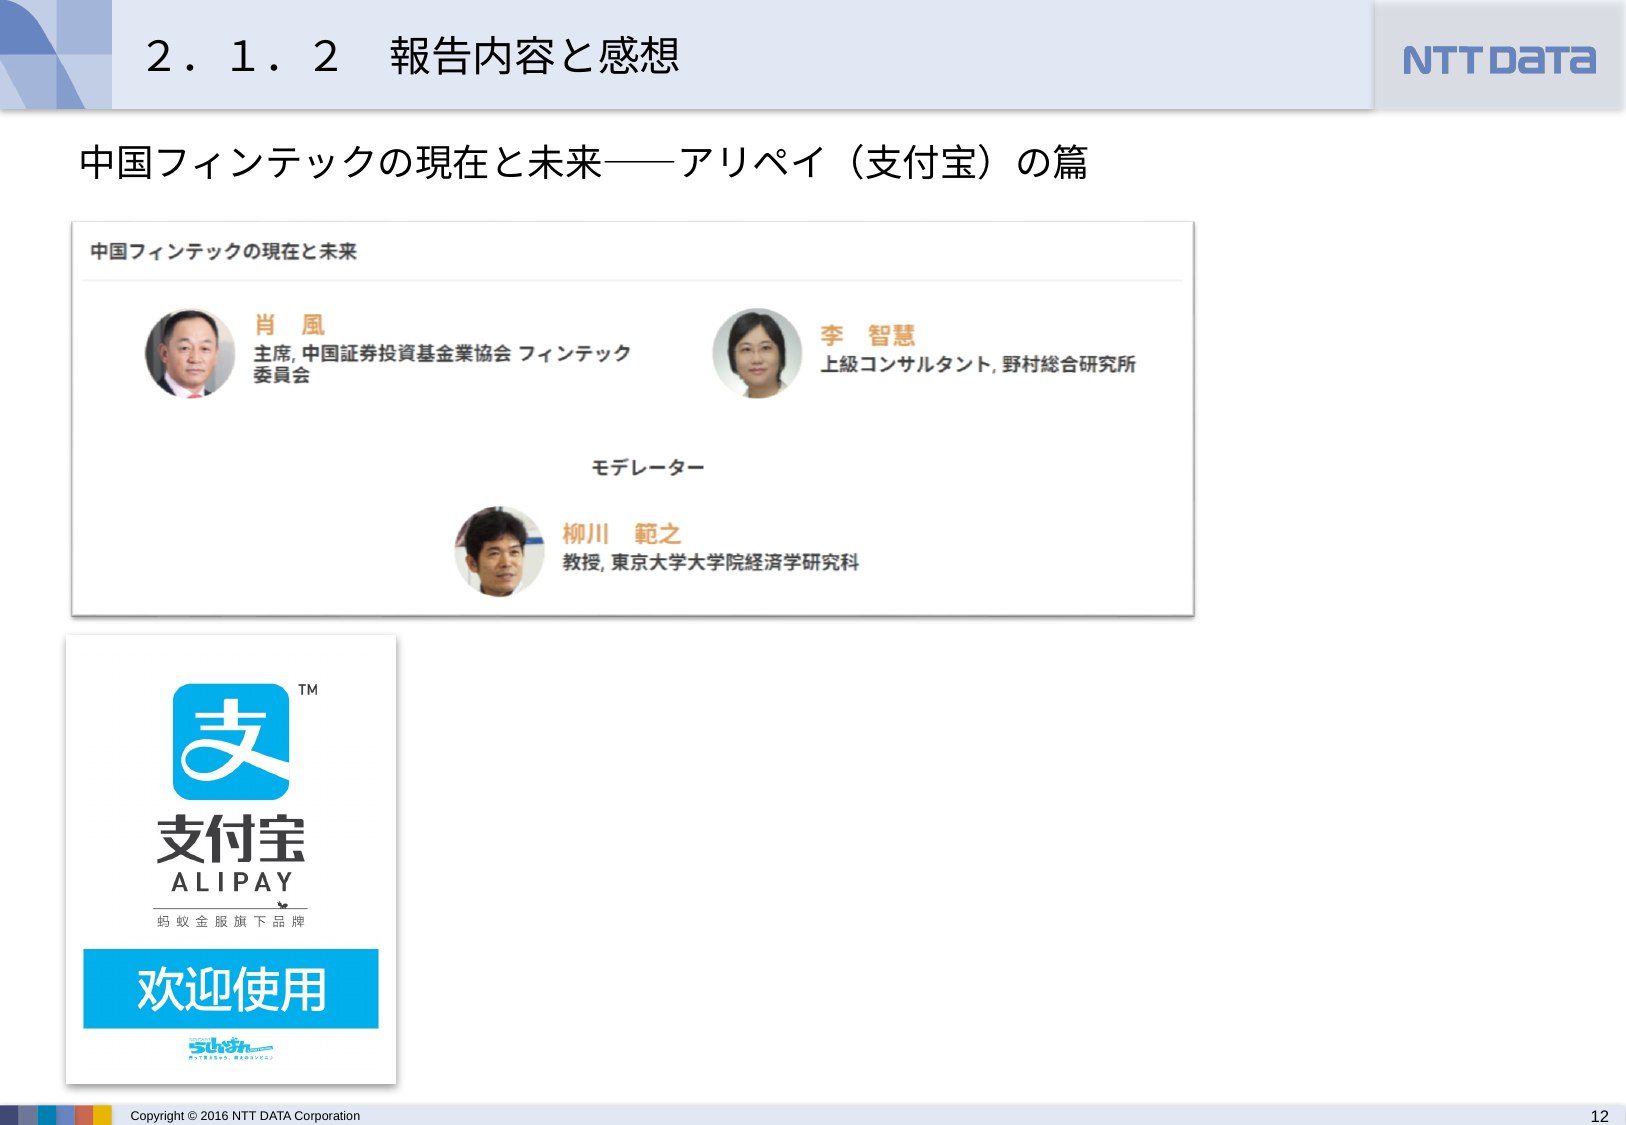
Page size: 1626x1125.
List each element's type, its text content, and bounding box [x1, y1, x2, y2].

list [63, 214, 1202, 628]
picture [80, 649, 382, 1070]
picture [1404, 46, 1596, 74]
text_box 中国フィンテックの現在と未来――アリペイ（支付宝）の篇 [63, 131, 1186, 192]
title ２．１．２ 報告内容と感想 [111, 0, 1363, 109]
picture [0, 0, 111, 109]
